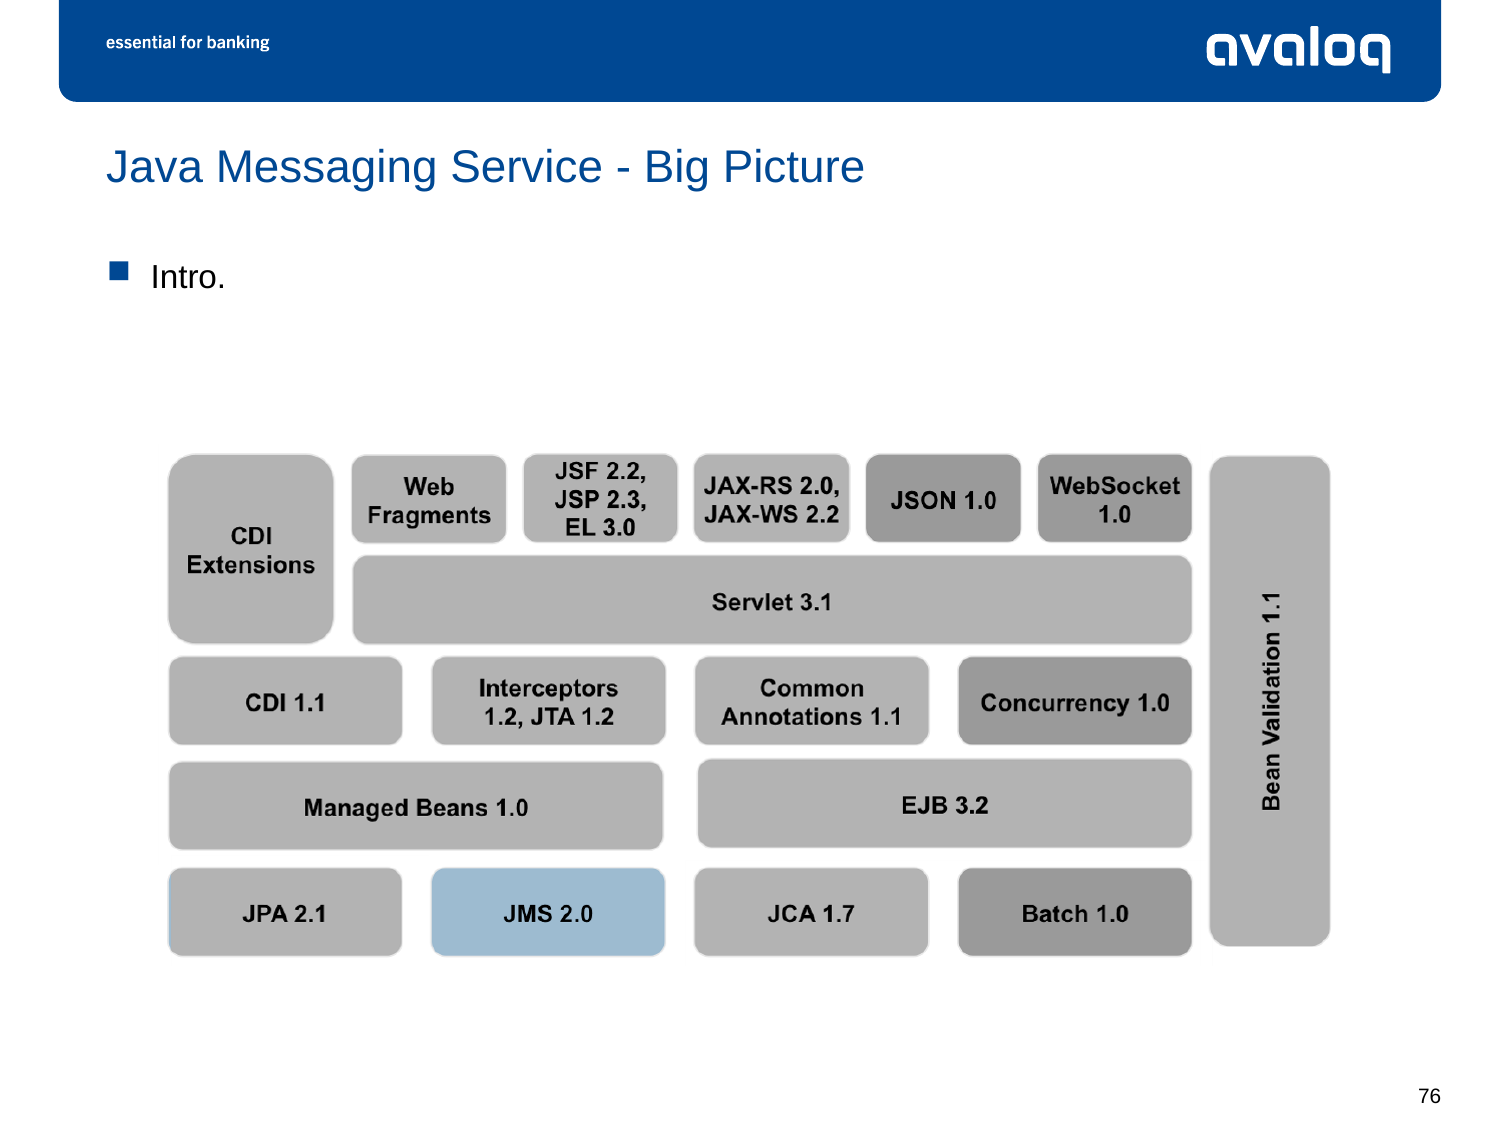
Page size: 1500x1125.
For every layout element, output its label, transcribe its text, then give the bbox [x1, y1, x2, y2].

slide_number 76 [1200, 1082, 1442, 1112]
title Java Messaging Service - Big Picture [105, 142, 1394, 215]
picture [158, 444, 1342, 966]
list Intro. [105, 255, 1394, 1042]
